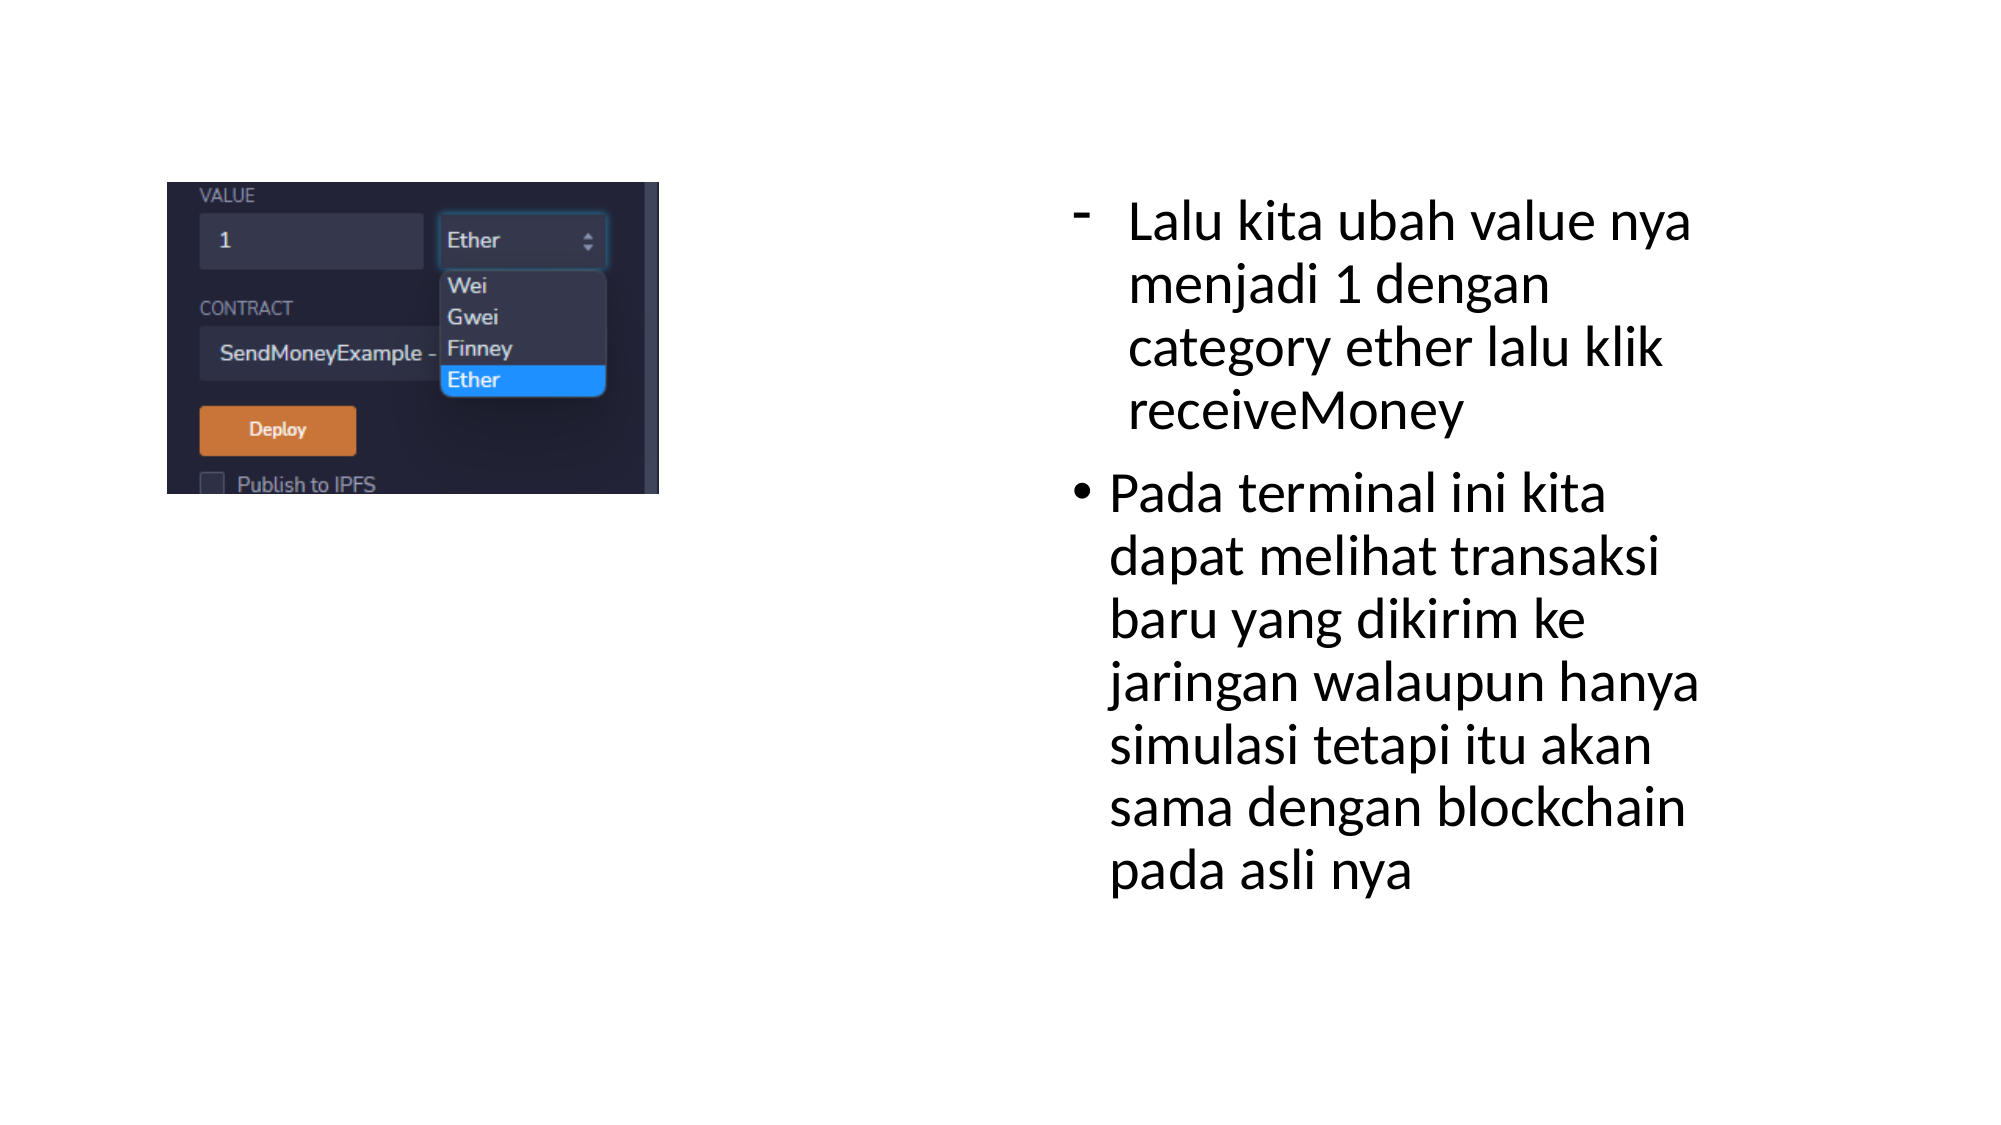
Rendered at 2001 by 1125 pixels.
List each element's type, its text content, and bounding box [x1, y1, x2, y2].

picture [167, 182, 659, 494]
list Lalu kita ubah value nya menjadi 1 dengan category ether lalu klik receiveMoney Pada terminal ini kita dapat melihat transaksi baru yang dikirim ke jaringan walaupun hanya simulasi tetapi itu akan sama dengan blockchain pada asli nya [1057, 182, 1740, 1027]
